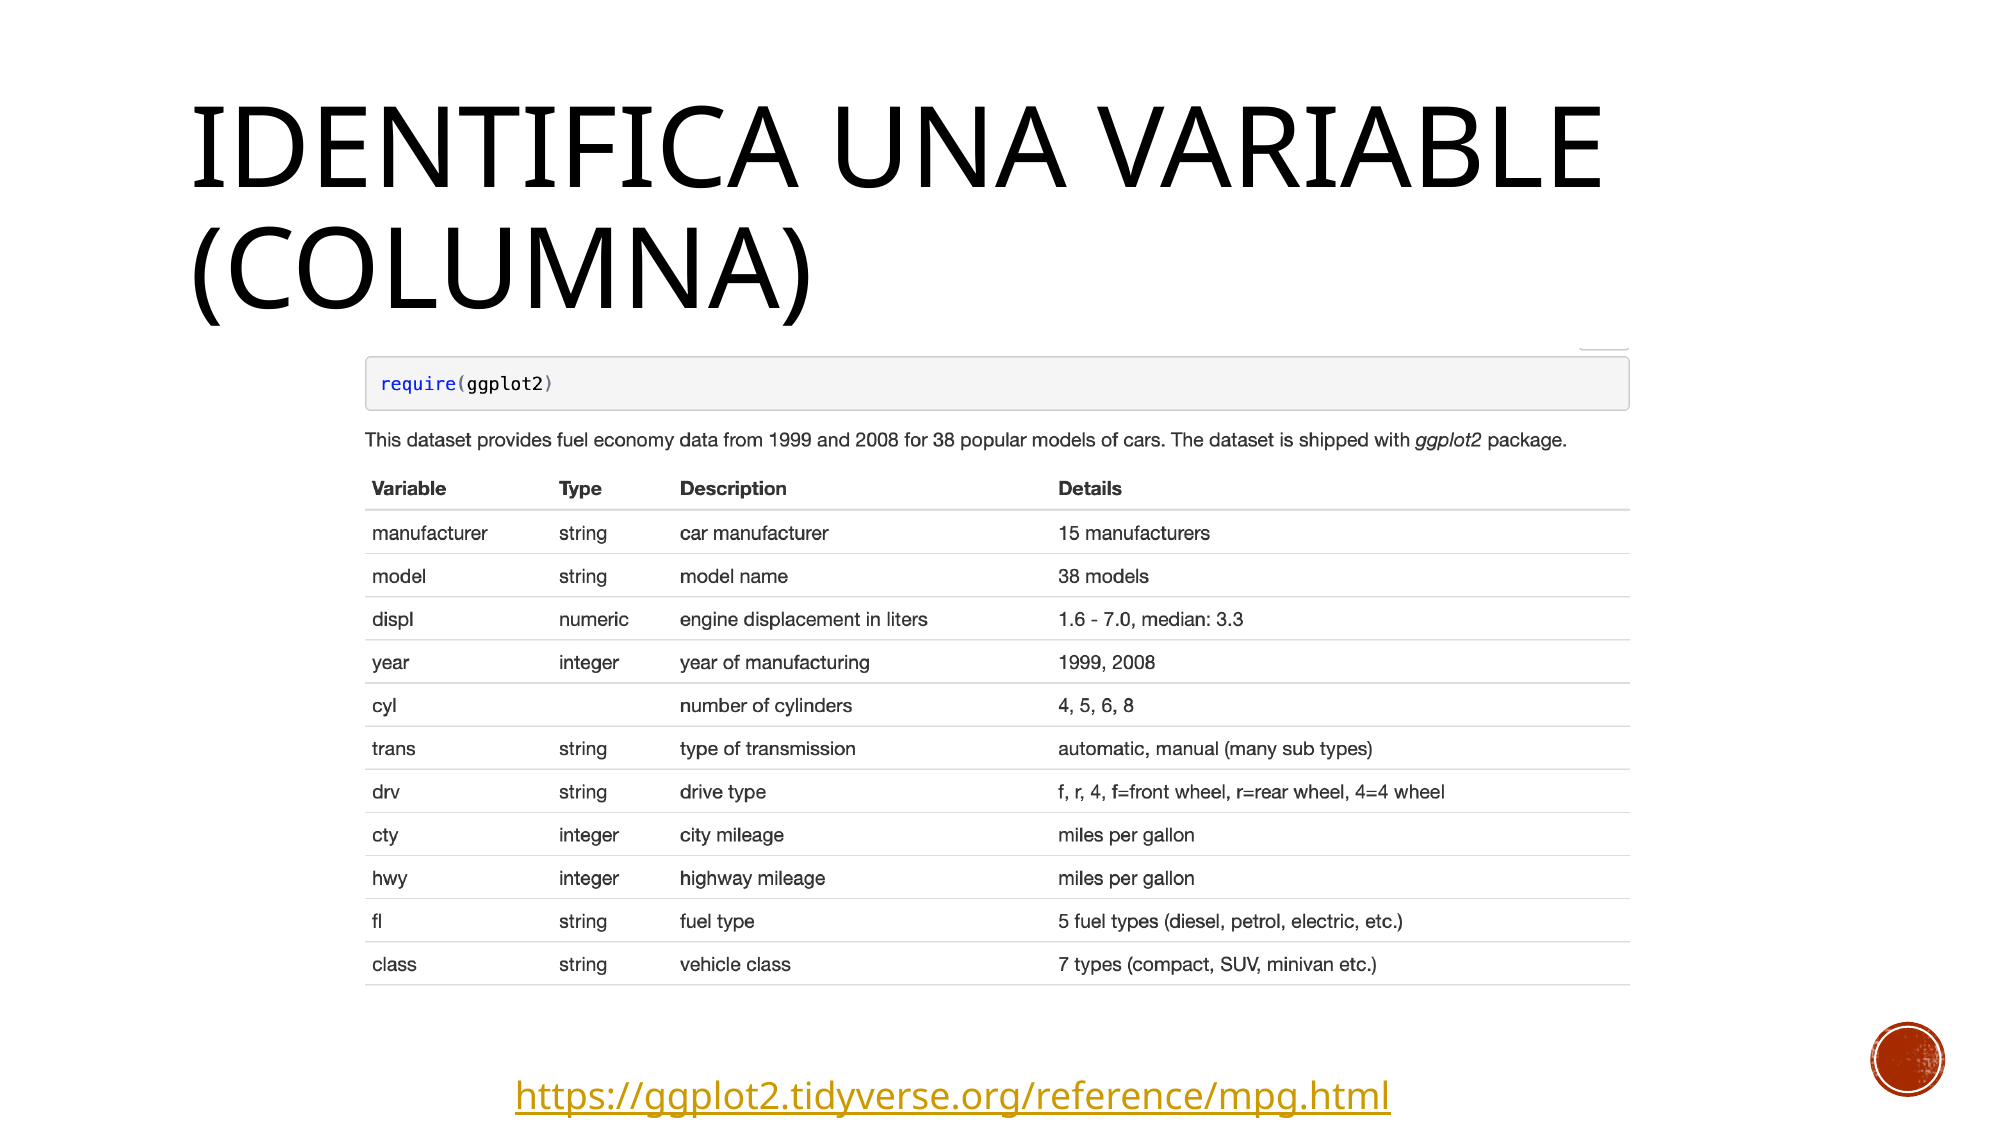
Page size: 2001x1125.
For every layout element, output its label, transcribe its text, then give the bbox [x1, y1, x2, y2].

title Identifica una variable (columna) [175, 79, 1826, 344]
text_box https://ggplot2.tidyverse.org/reference/mpg.html [500, 1064, 1500, 1125]
picture [362, 348, 1638, 995]
